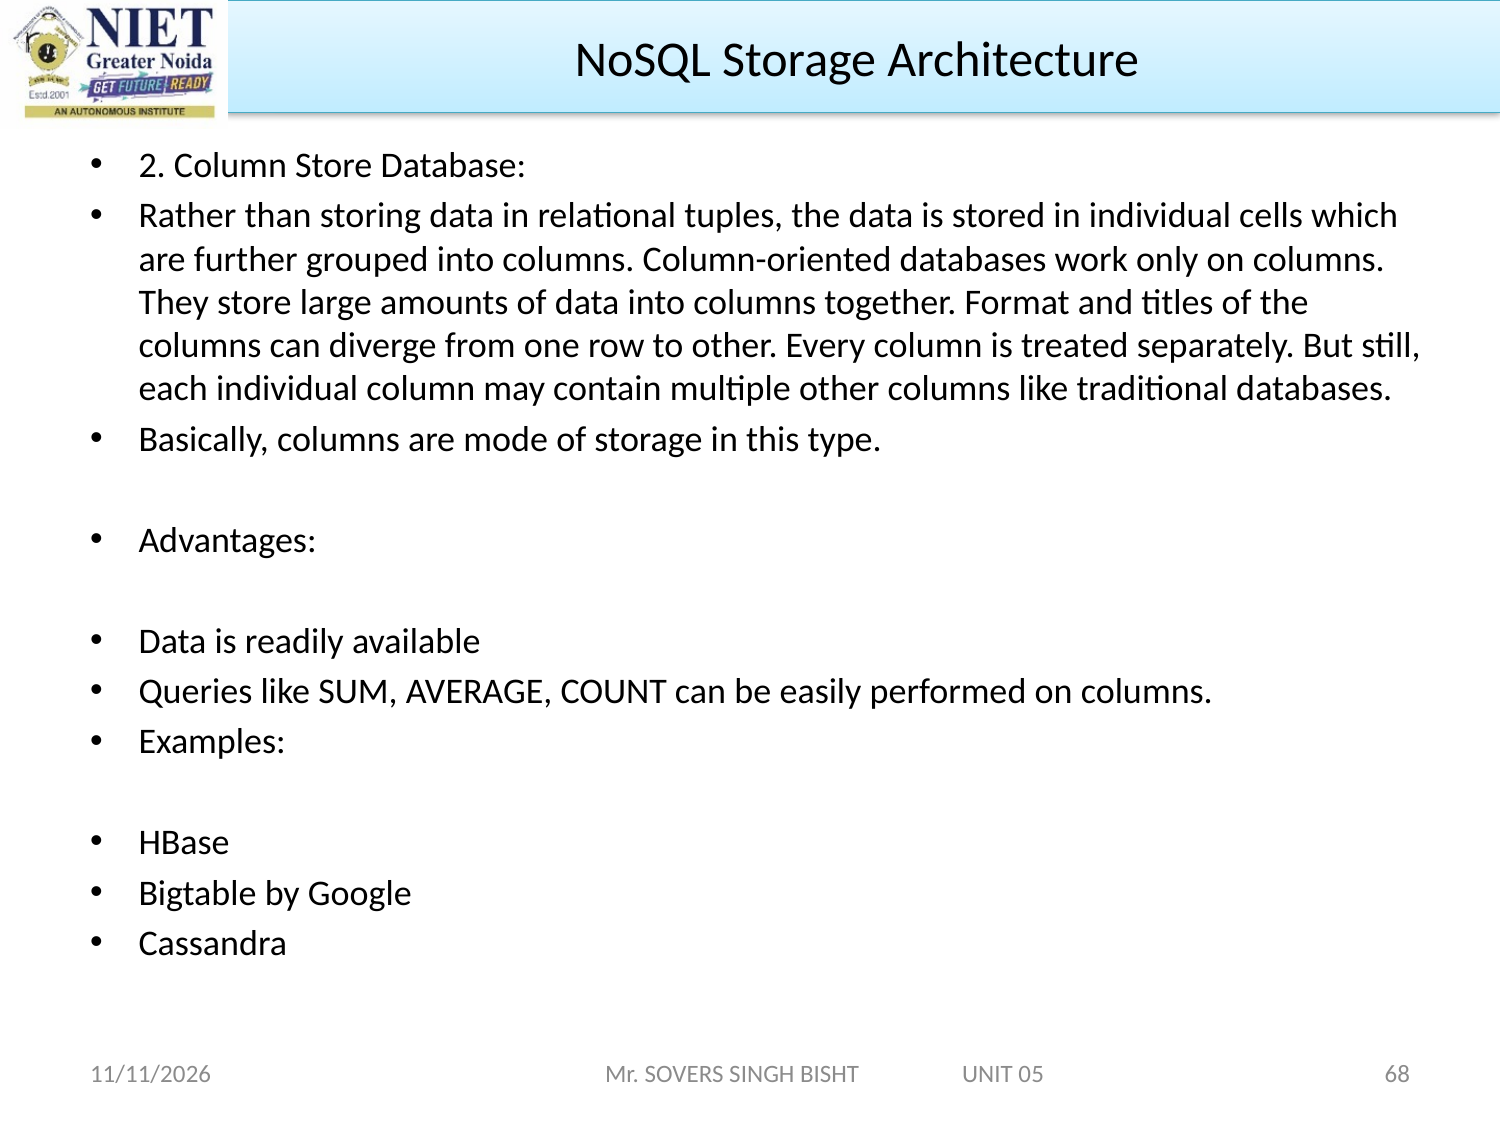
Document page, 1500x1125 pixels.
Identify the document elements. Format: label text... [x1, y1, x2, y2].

text_box NoSQL Storage Architecture [238, 0, 1500, 113]
picture [0, 0, 238, 135]
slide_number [75, 1042, 412, 1103]
footer Mr. SOVERS SINGH BISHT UNIT 05 [412, 1042, 1074, 1103]
list 2. Column Store Database: Rather than storing data in relational tuples, the data is stored in individual cells which are further grouped into columns. Column-oriented databases work only on columns. They store large amounts of data into columns together. Format and titles of the columns can diverge from one row to other. Every column is treated separately. But still, each individual column may contain multiple other columns like traditional databases. Basically, columns are mode of storage in this type. Advantages: Data is readily available Queries like SUM, AVERAGE, COUNT can be easily performed on columns. Examples: HBase Bigtable by Google Cassandra [75, 134, 1450, 1005]
slide_number 68 [1074, 1042, 1425, 1103]
